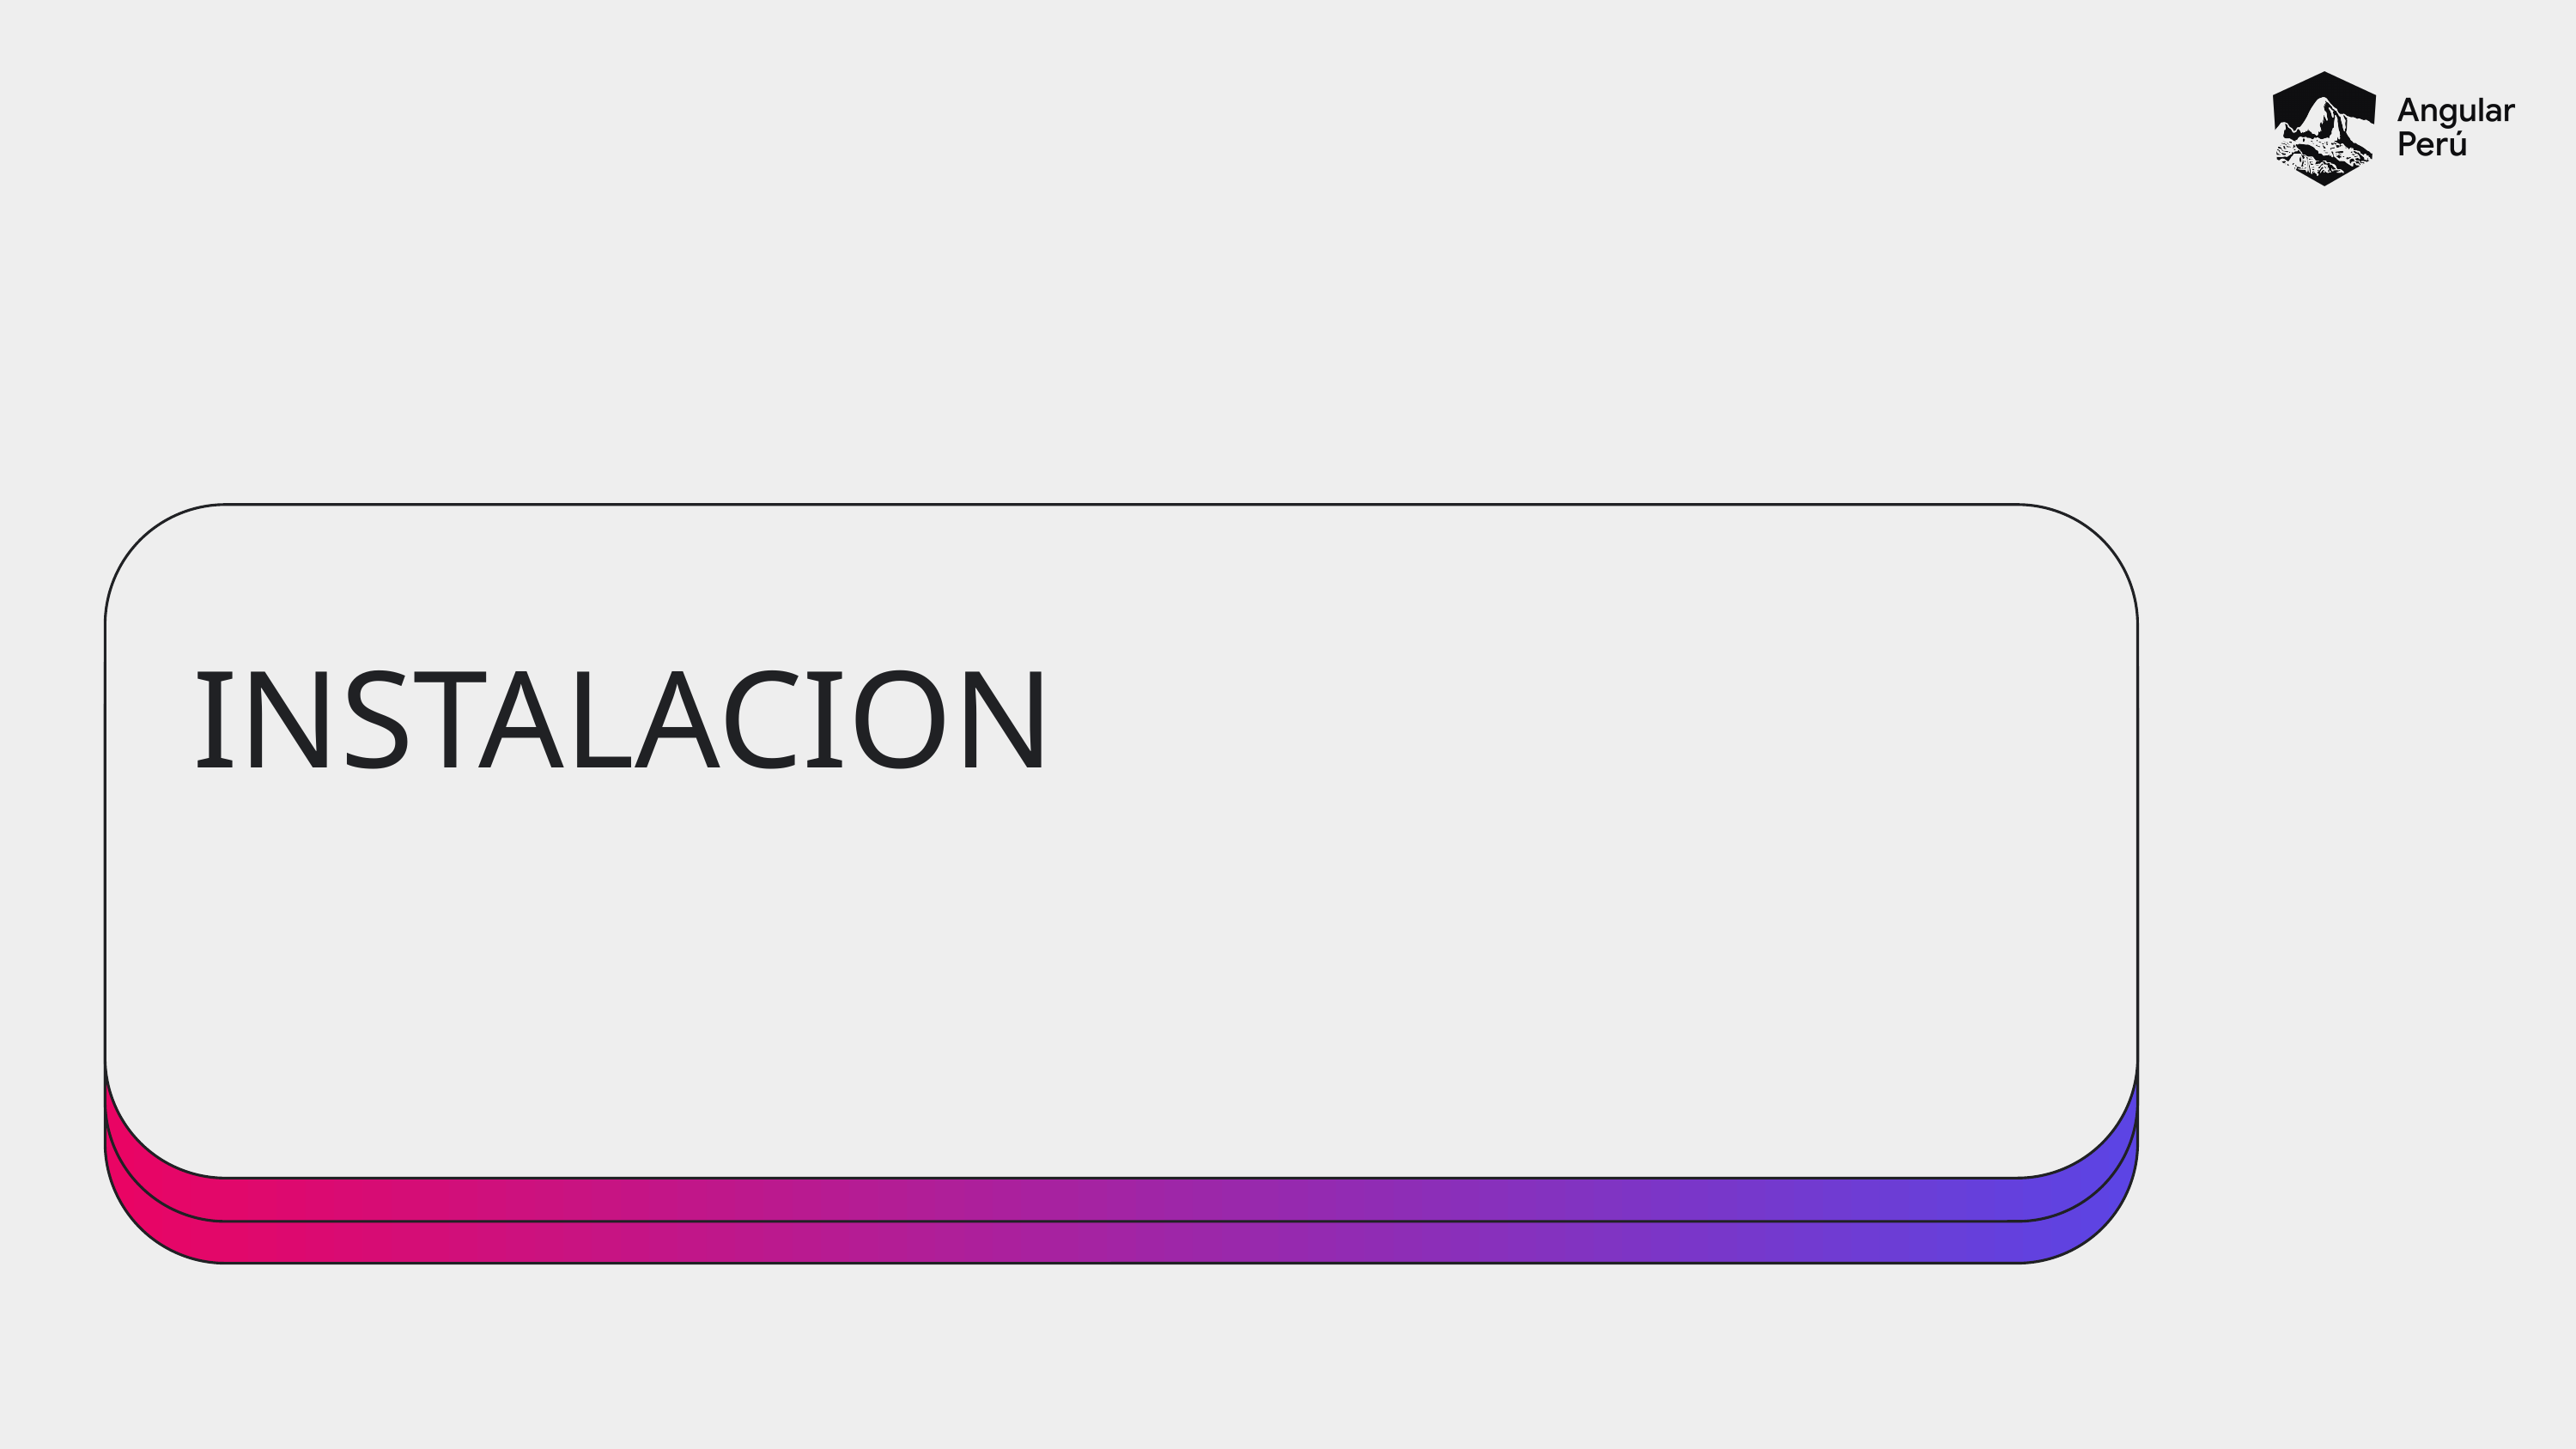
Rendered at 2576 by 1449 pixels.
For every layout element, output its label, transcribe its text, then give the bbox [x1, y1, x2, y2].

text_box [105, 1069, 2138, 1222]
text_box INSTALACION [192, 505, 1820, 943]
text_box [105, 1112, 2138, 1264]
picture [2273, 71, 2516, 186]
text_box [105, 504, 2138, 1179]
